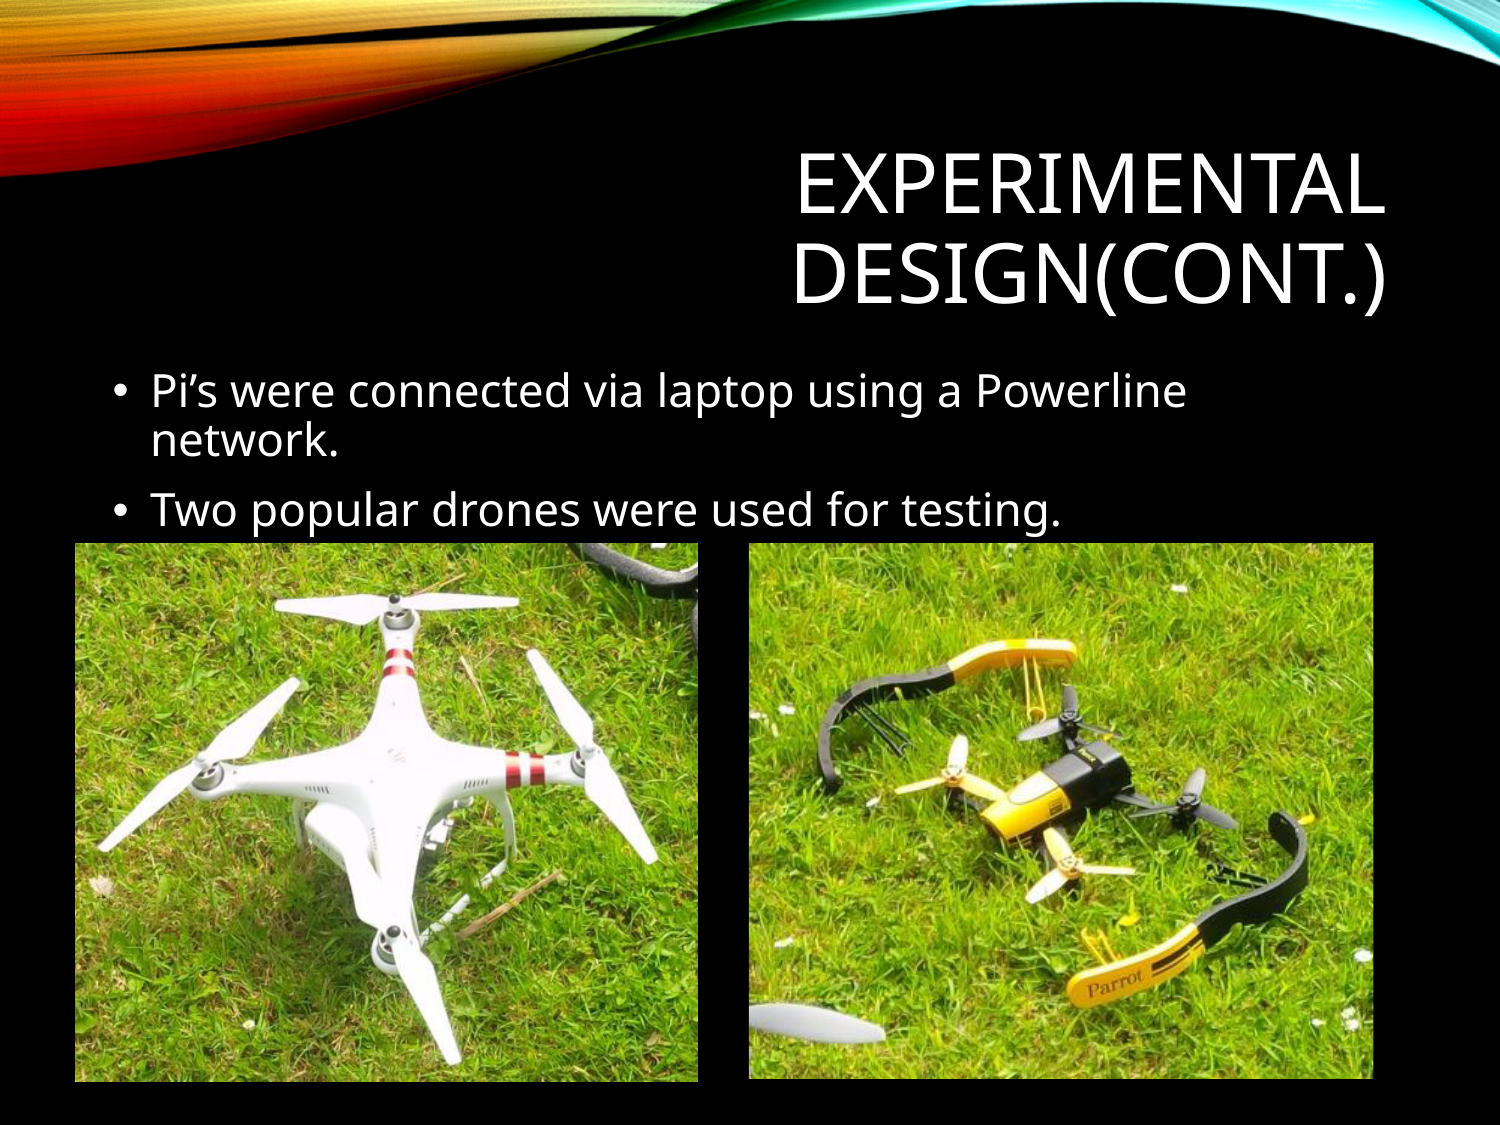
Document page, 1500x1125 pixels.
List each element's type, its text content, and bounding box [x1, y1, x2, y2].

list Pi’s were connected via laptop using a Powerline network. Two popular drones were used for testing. [97, 360, 1403, 1028]
title Experimental Design(Cont.) [356, 125, 1403, 338]
picture [748, 542, 1374, 1080]
picture [74, 543, 698, 1083]
picture [0, 0, 1500, 178]
